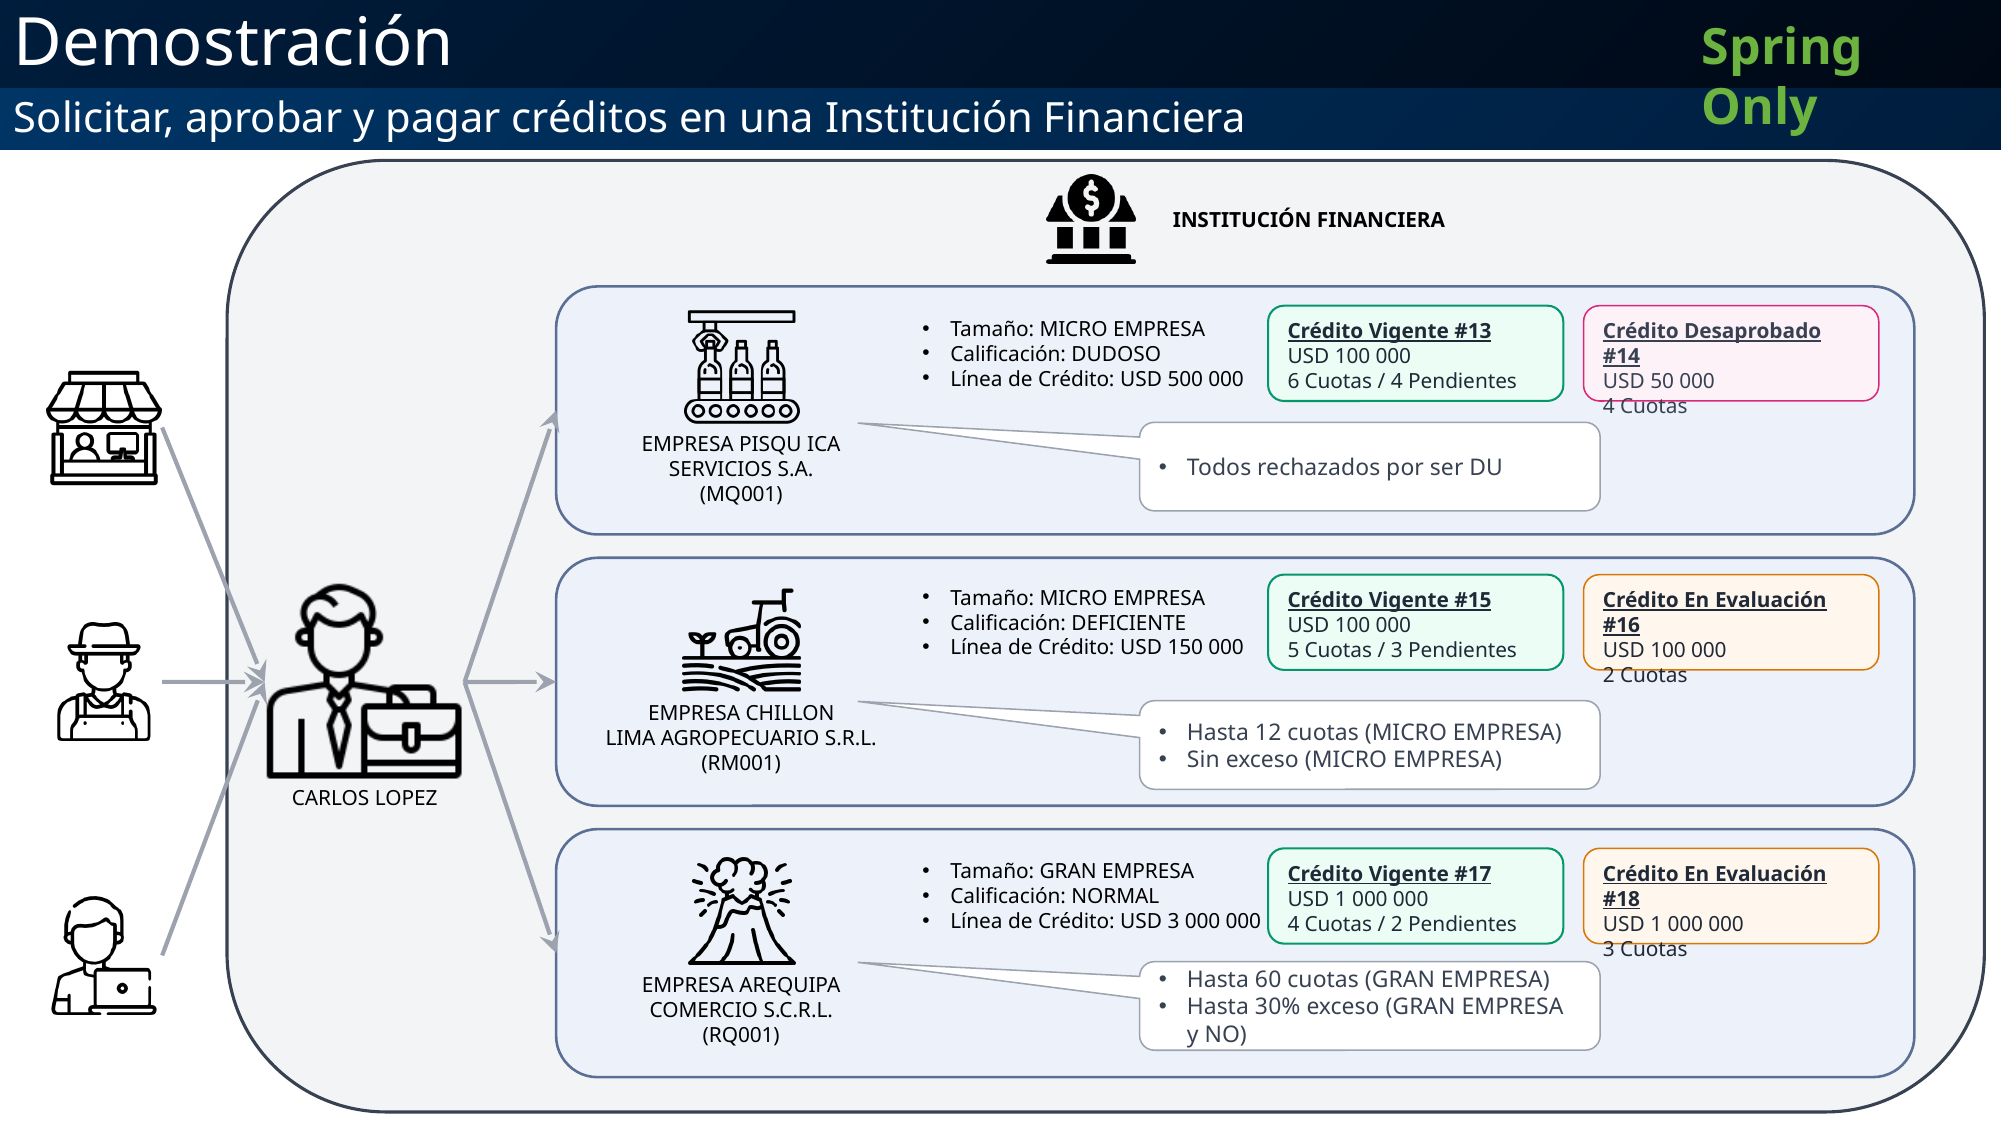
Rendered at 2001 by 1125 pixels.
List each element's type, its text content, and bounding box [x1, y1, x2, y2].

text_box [43, 367, 163, 1015]
title Demostración [0, 0, 2000, 87]
text_box Spring Only [1687, 7, 2000, 142]
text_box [226, 159, 1985, 1113]
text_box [1267, 847, 1880, 945]
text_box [161, 409, 557, 956]
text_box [1267, 305, 1880, 402]
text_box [557, 557, 1915, 807]
text_box Solicitar, aprobar y pagar créditos en una Institución Financiera [0, 87, 2000, 151]
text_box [555, 285, 1915, 535]
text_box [555, 828, 1915, 1078]
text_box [1267, 574, 1880, 671]
